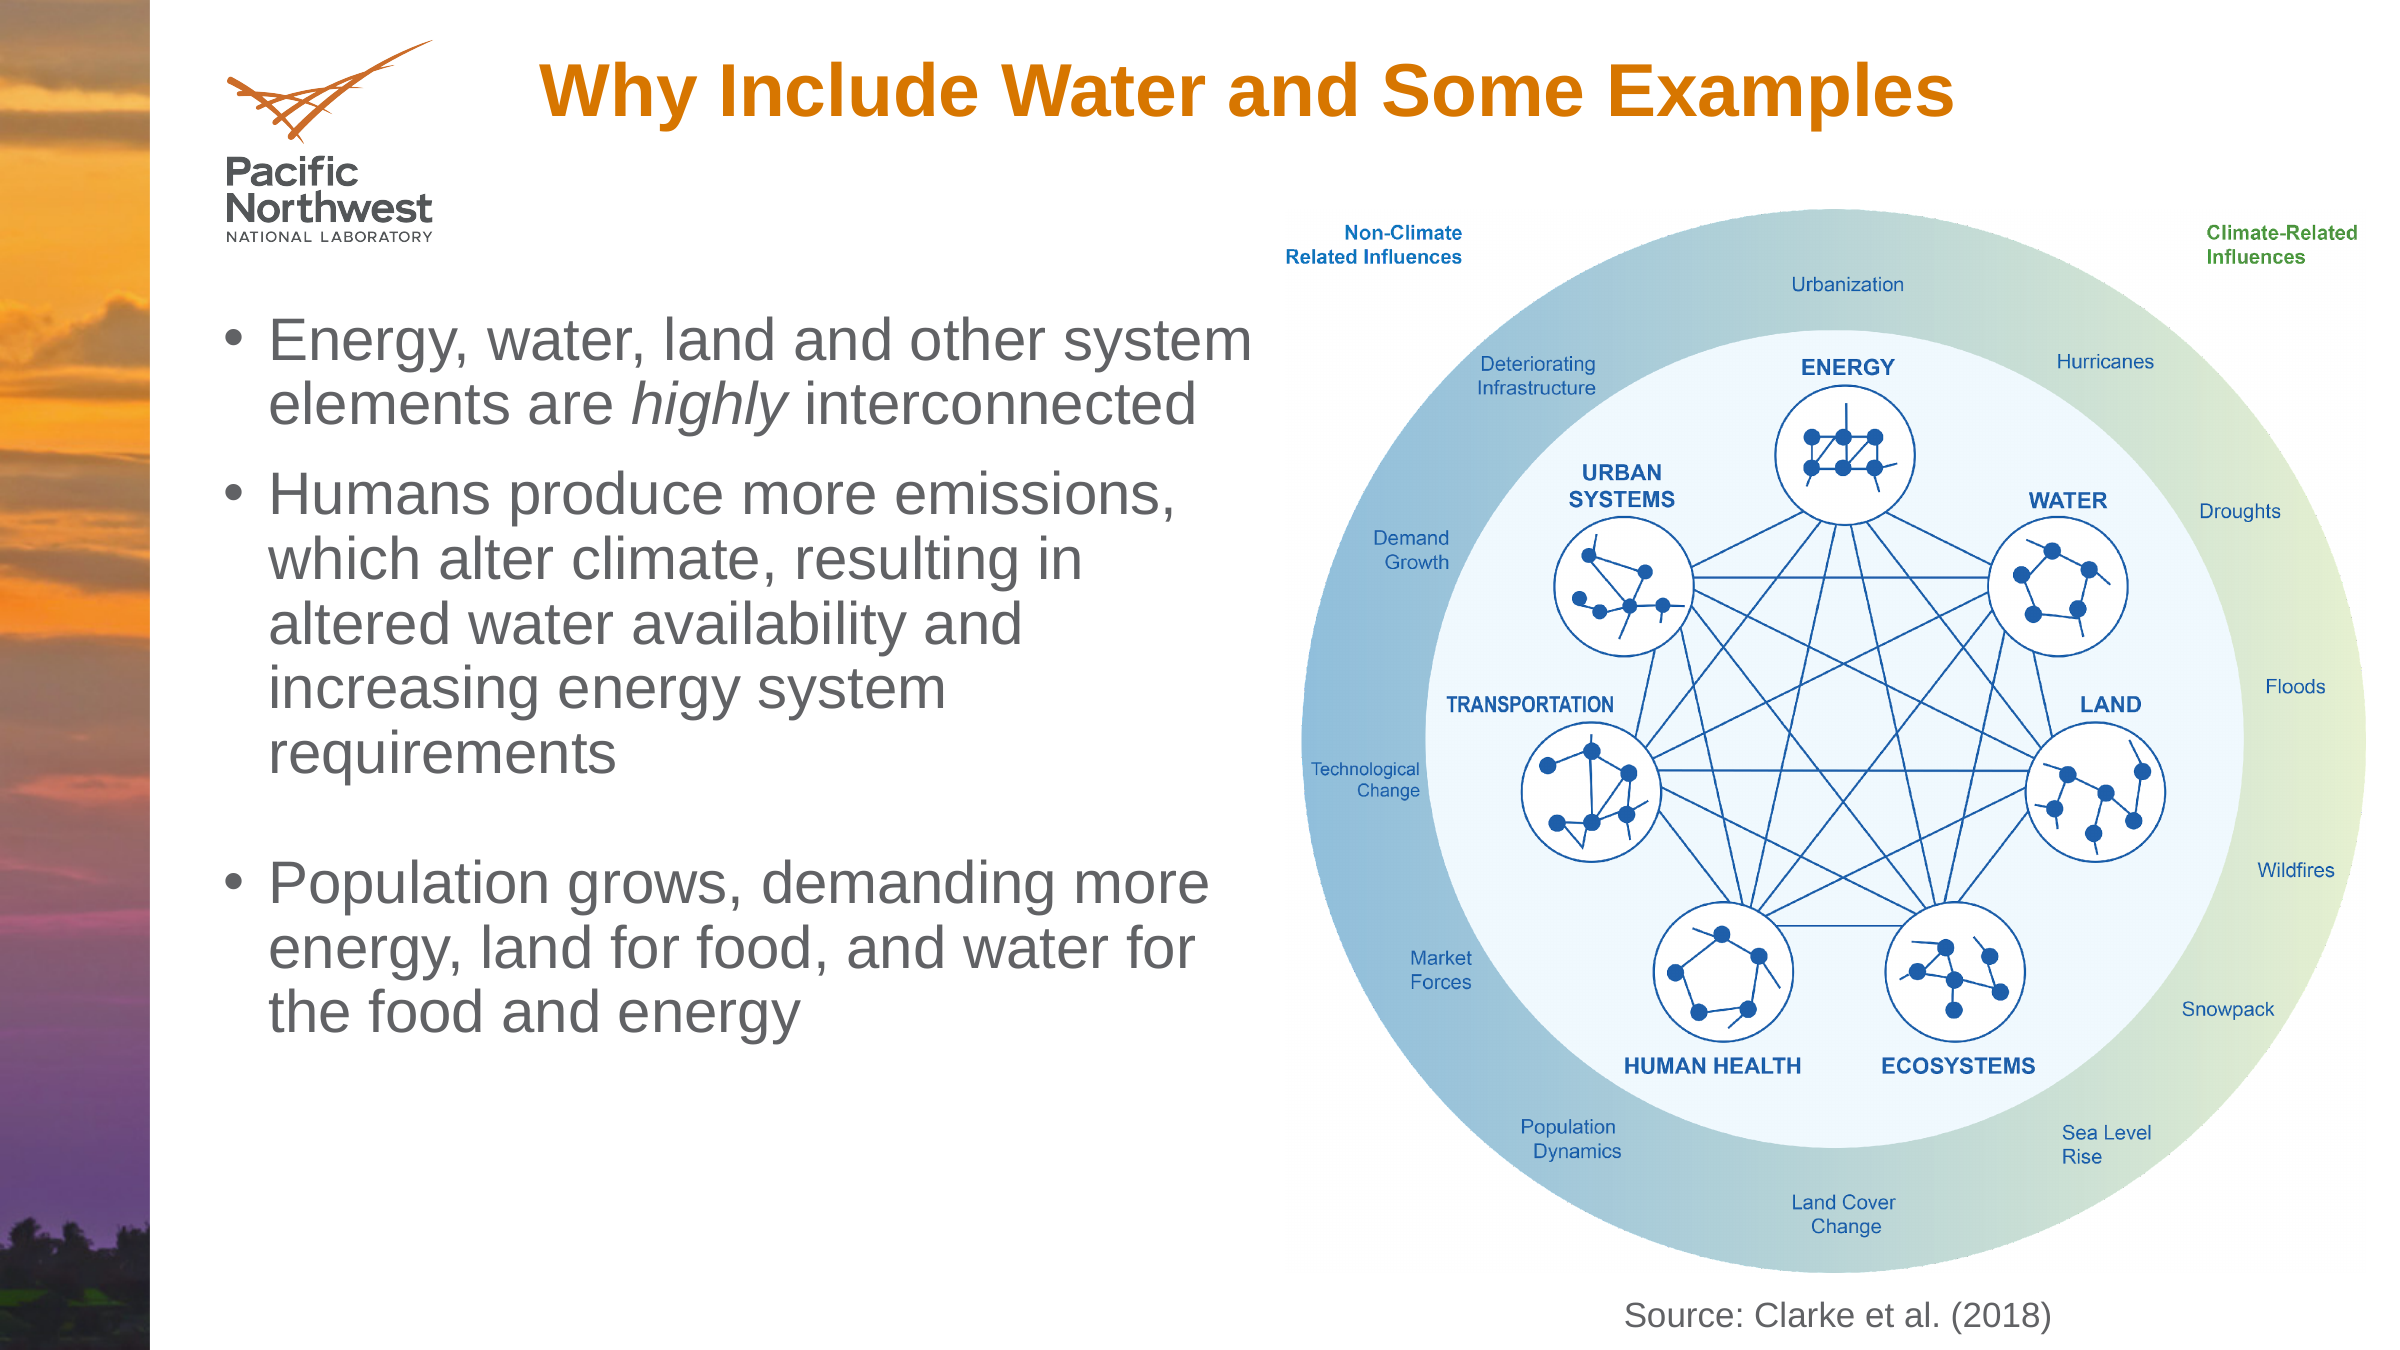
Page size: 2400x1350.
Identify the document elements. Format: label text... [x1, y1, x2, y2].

picture [225, 38, 435, 244]
list Energy, water, land and other system elements are highly interconnected Humans produce more emissions, which alter climate, resulting in altered water availability and increasing energy system requirements Population grows, demanding more energy, land for food, and water for the food and energy [205, 299, 1286, 1284]
picture [1285, 209, 2366, 1273]
picture [0, 0, 149, 1350]
text_box Why Include Water and Some Examples [524, 44, 2325, 186]
text_box Source: Clarke et al. (2018) [1605, 1283, 2152, 1344]
